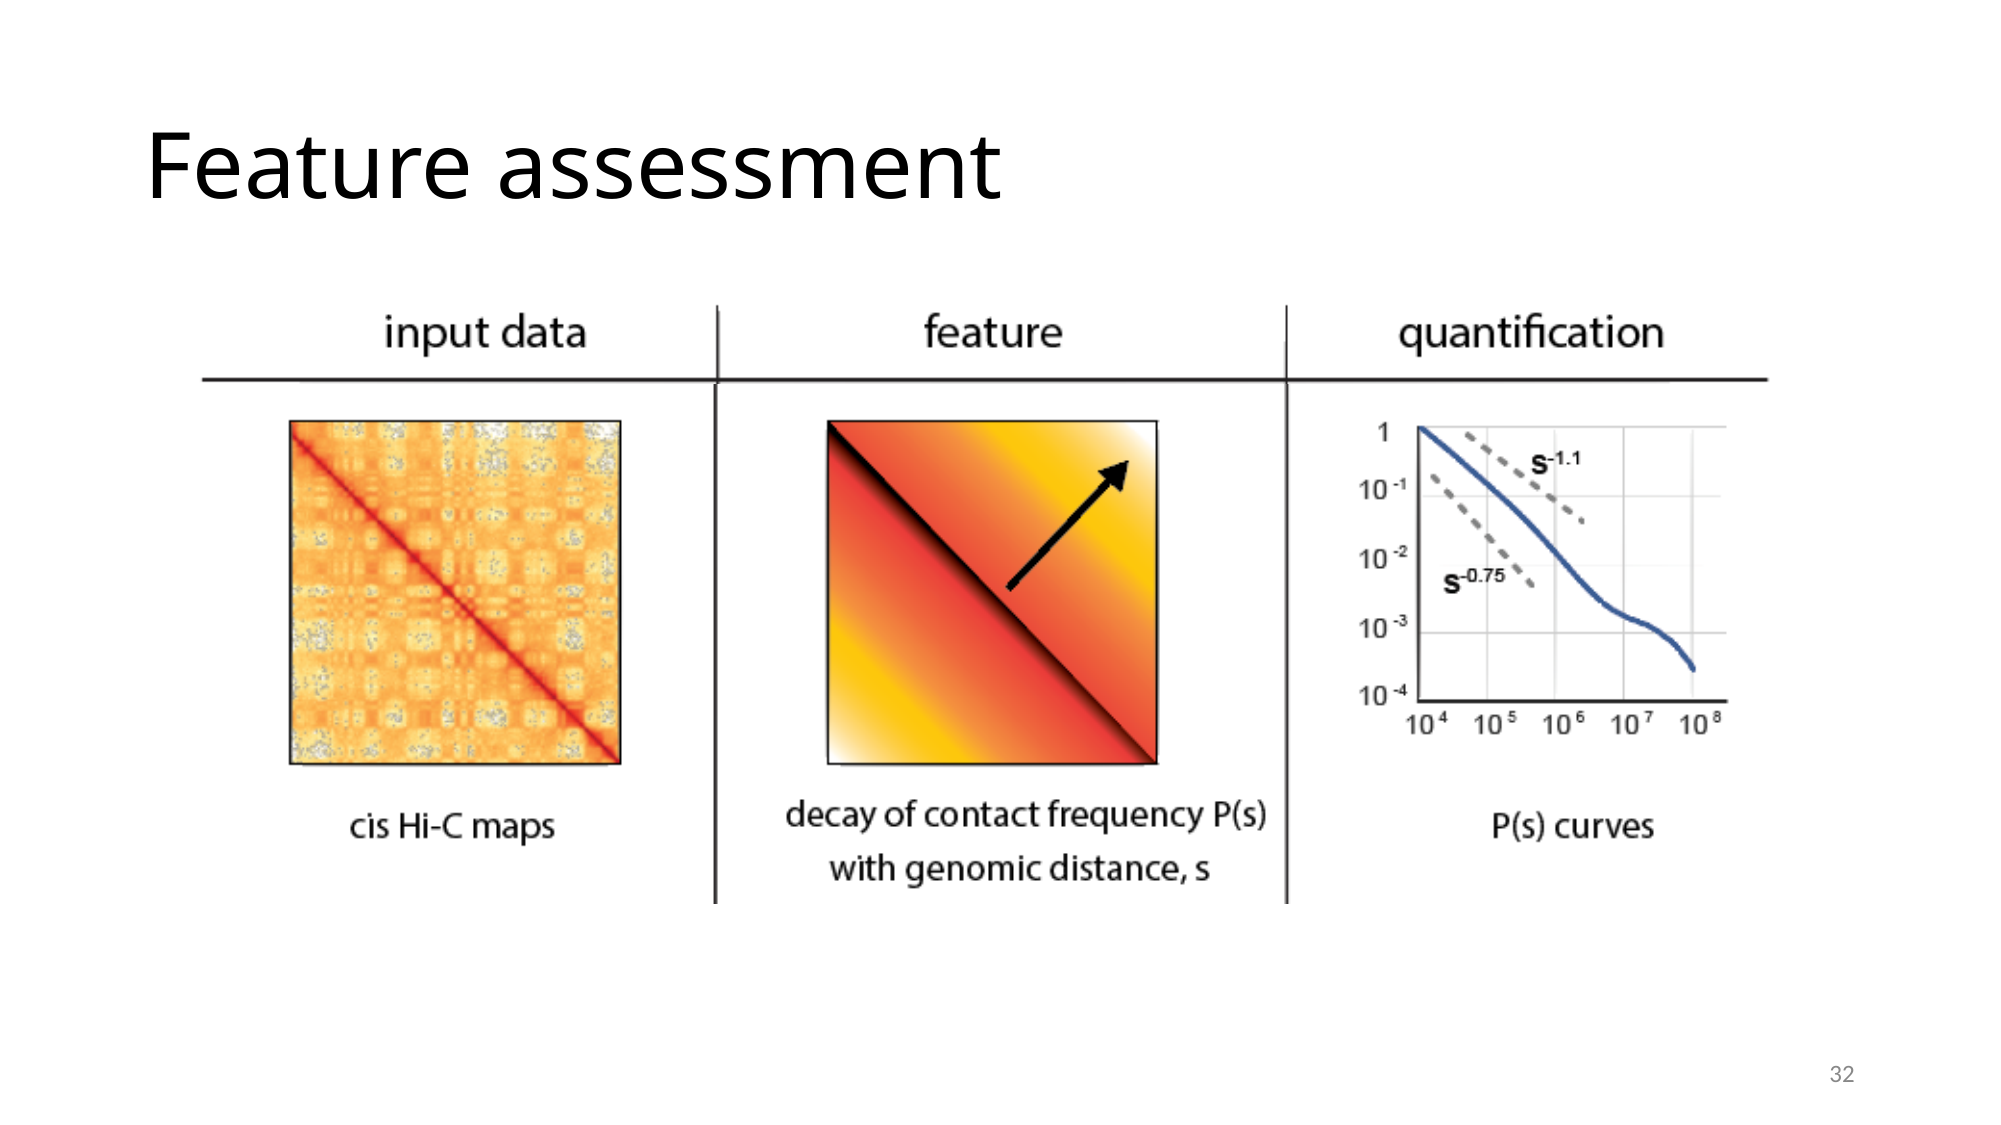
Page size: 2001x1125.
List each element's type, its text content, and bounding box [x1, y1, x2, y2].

picture [174, 276, 1798, 904]
title Feature assessment [136, 59, 1863, 278]
slide_number 32 [1818, 1050, 1863, 1096]
